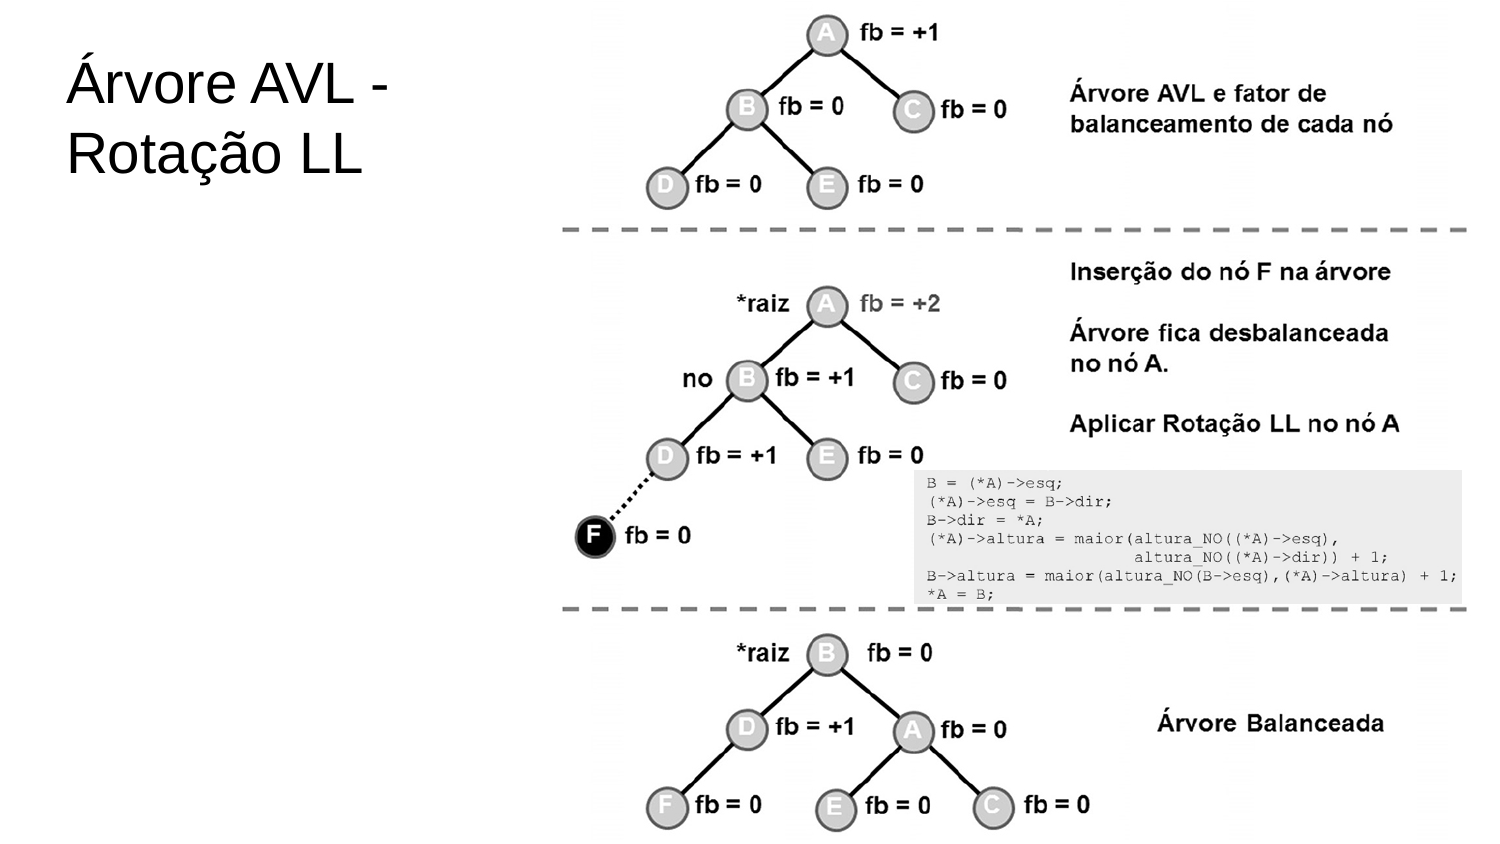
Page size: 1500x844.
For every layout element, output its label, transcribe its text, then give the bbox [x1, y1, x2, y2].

picture [519, 0, 1487, 844]
title Árvore AVL - Rotação LL [51, 30, 514, 578]
